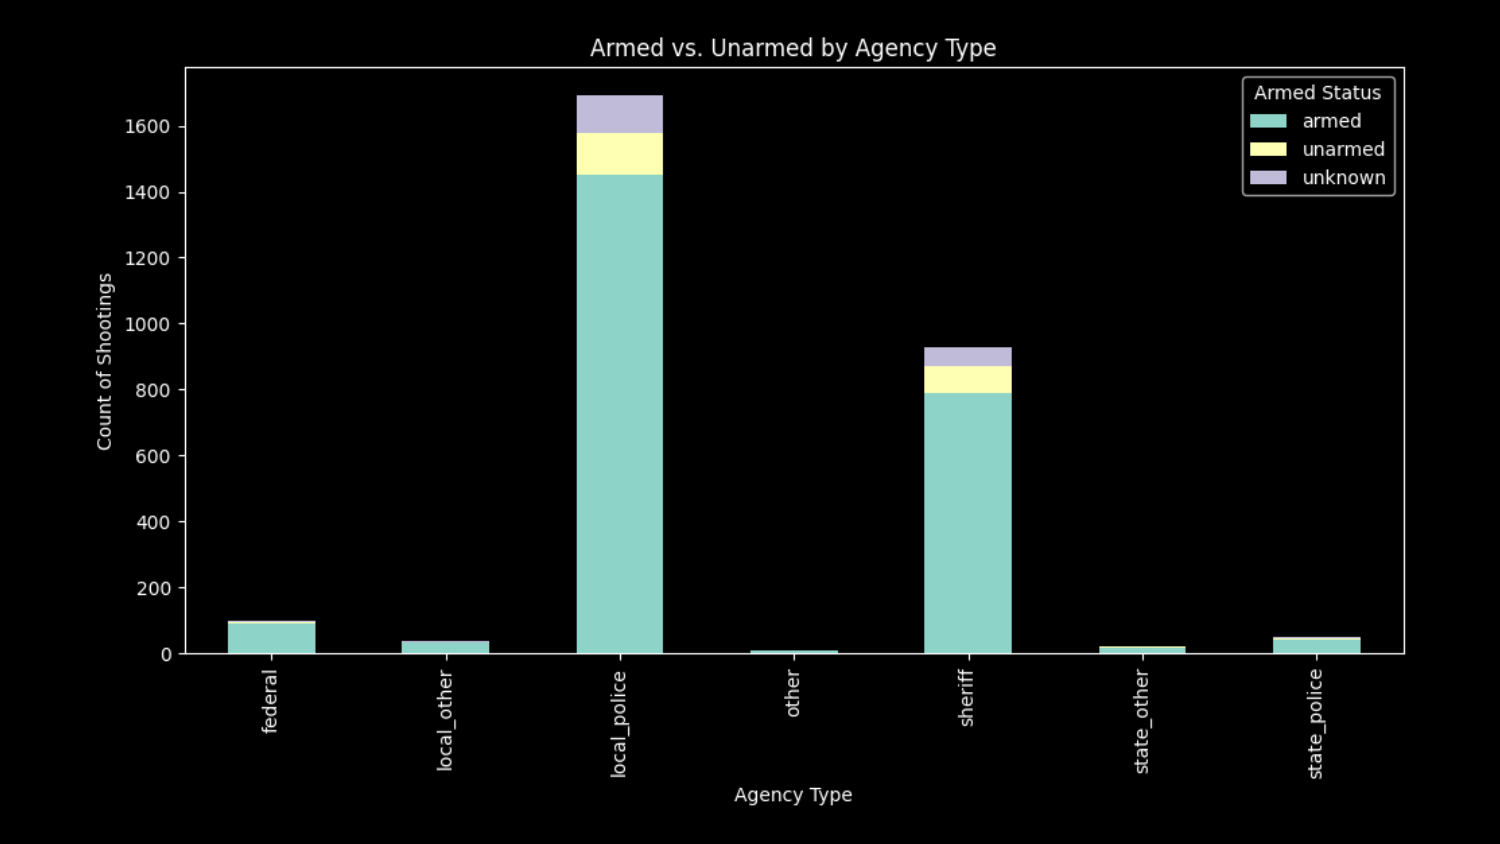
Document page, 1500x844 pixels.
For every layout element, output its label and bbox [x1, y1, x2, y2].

picture [84, 24, 1416, 819]
